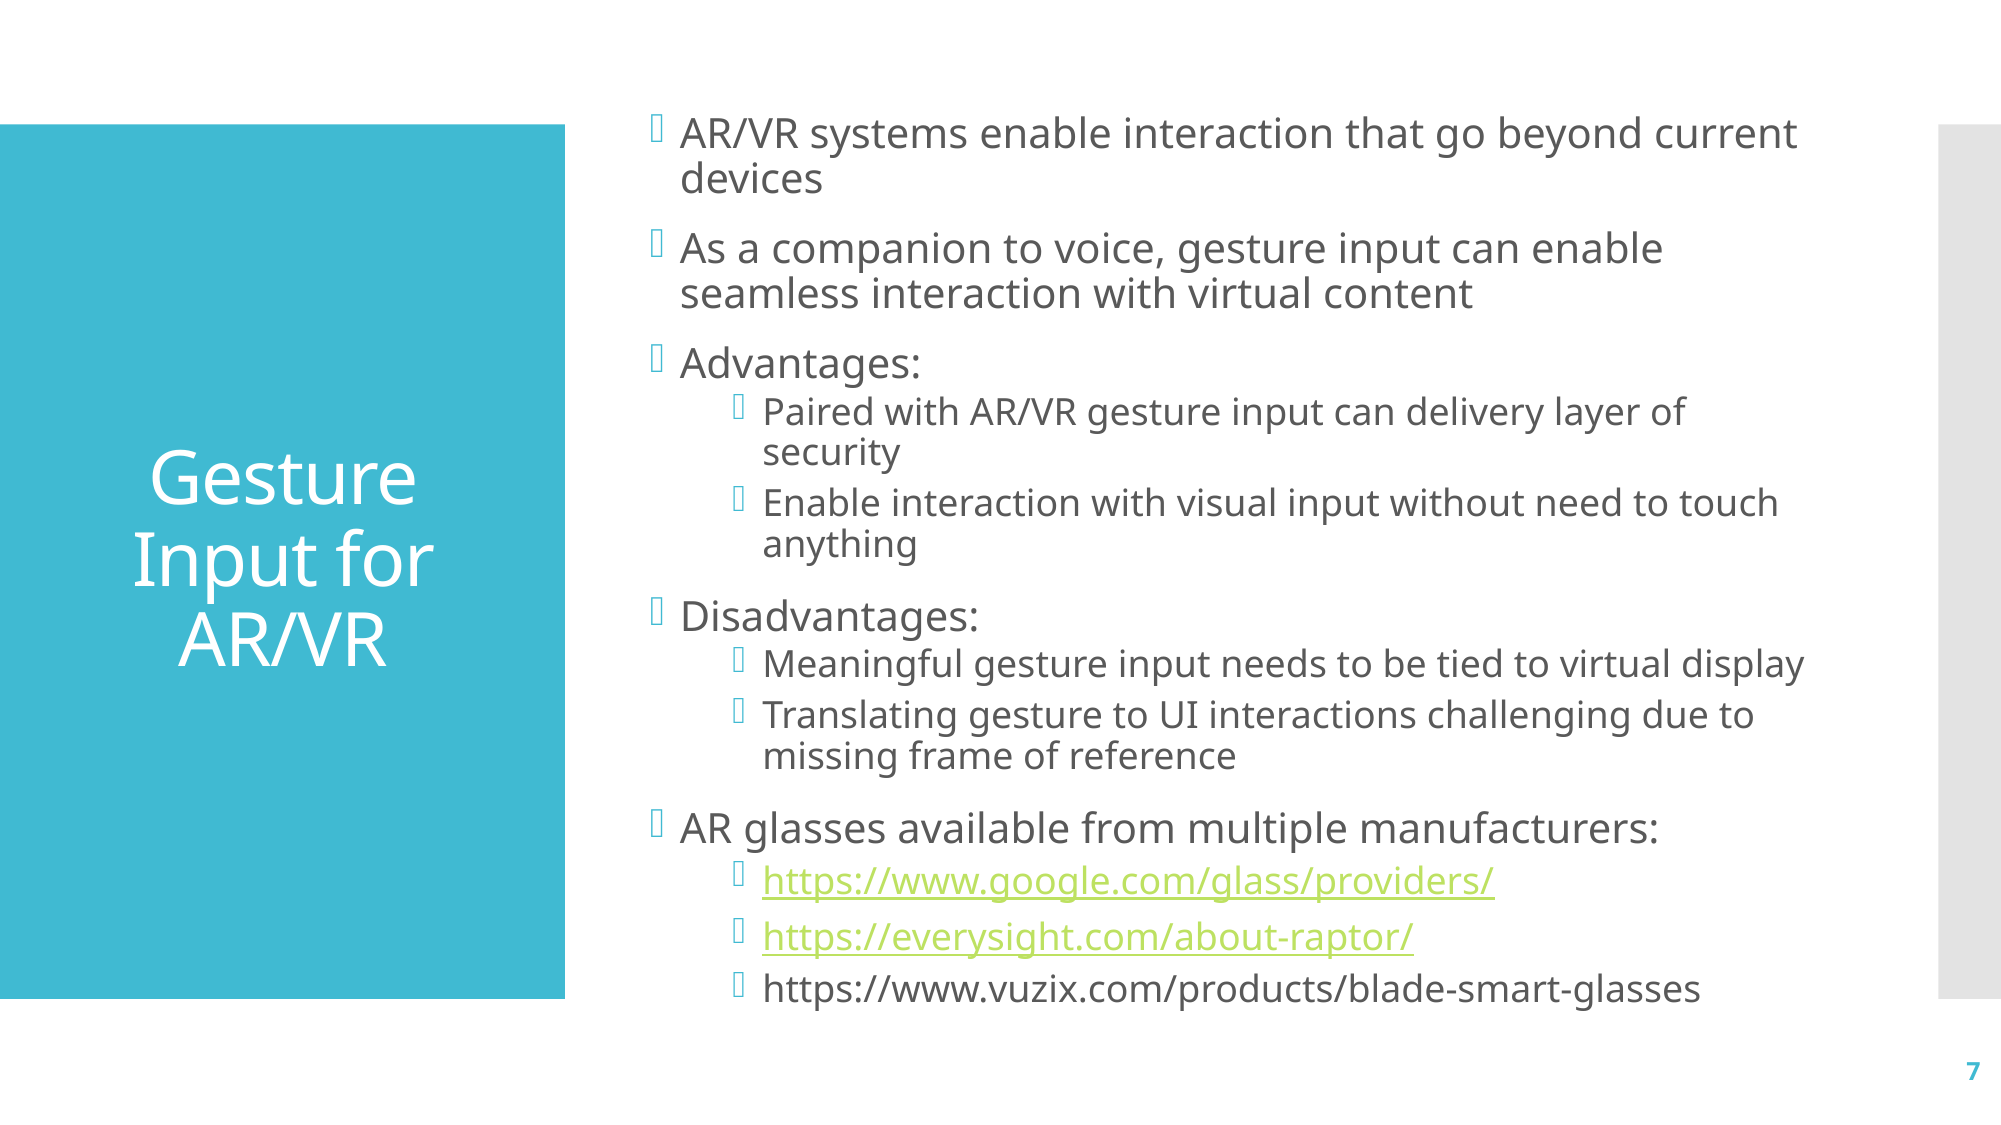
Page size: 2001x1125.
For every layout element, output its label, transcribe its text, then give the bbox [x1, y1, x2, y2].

slide_number 7 [1744, 1042, 1996, 1103]
list AR/VR systems enable interaction that go beyond current devices As a companion to voice, gesture input can enable seamless interaction with virtual content Advantages: Paired with AR/VR gesture input can delivery layer of security Enable interaction with visual input without need to touch anything Disadvantages: Meaningful gesture input needs to be tied to virtual display Translating gesture to UI interactions challenging due to missing frame of reference AR glasses available from multiple manufacturers: https://www.google.com/glass/providers/ https://everysight.com/about-raptor/ https://www.vuzix.com/products/blade-smart-glasses [634, 141, 1835, 982]
title Gesture Input for AR/VR [41, 184, 525, 940]
